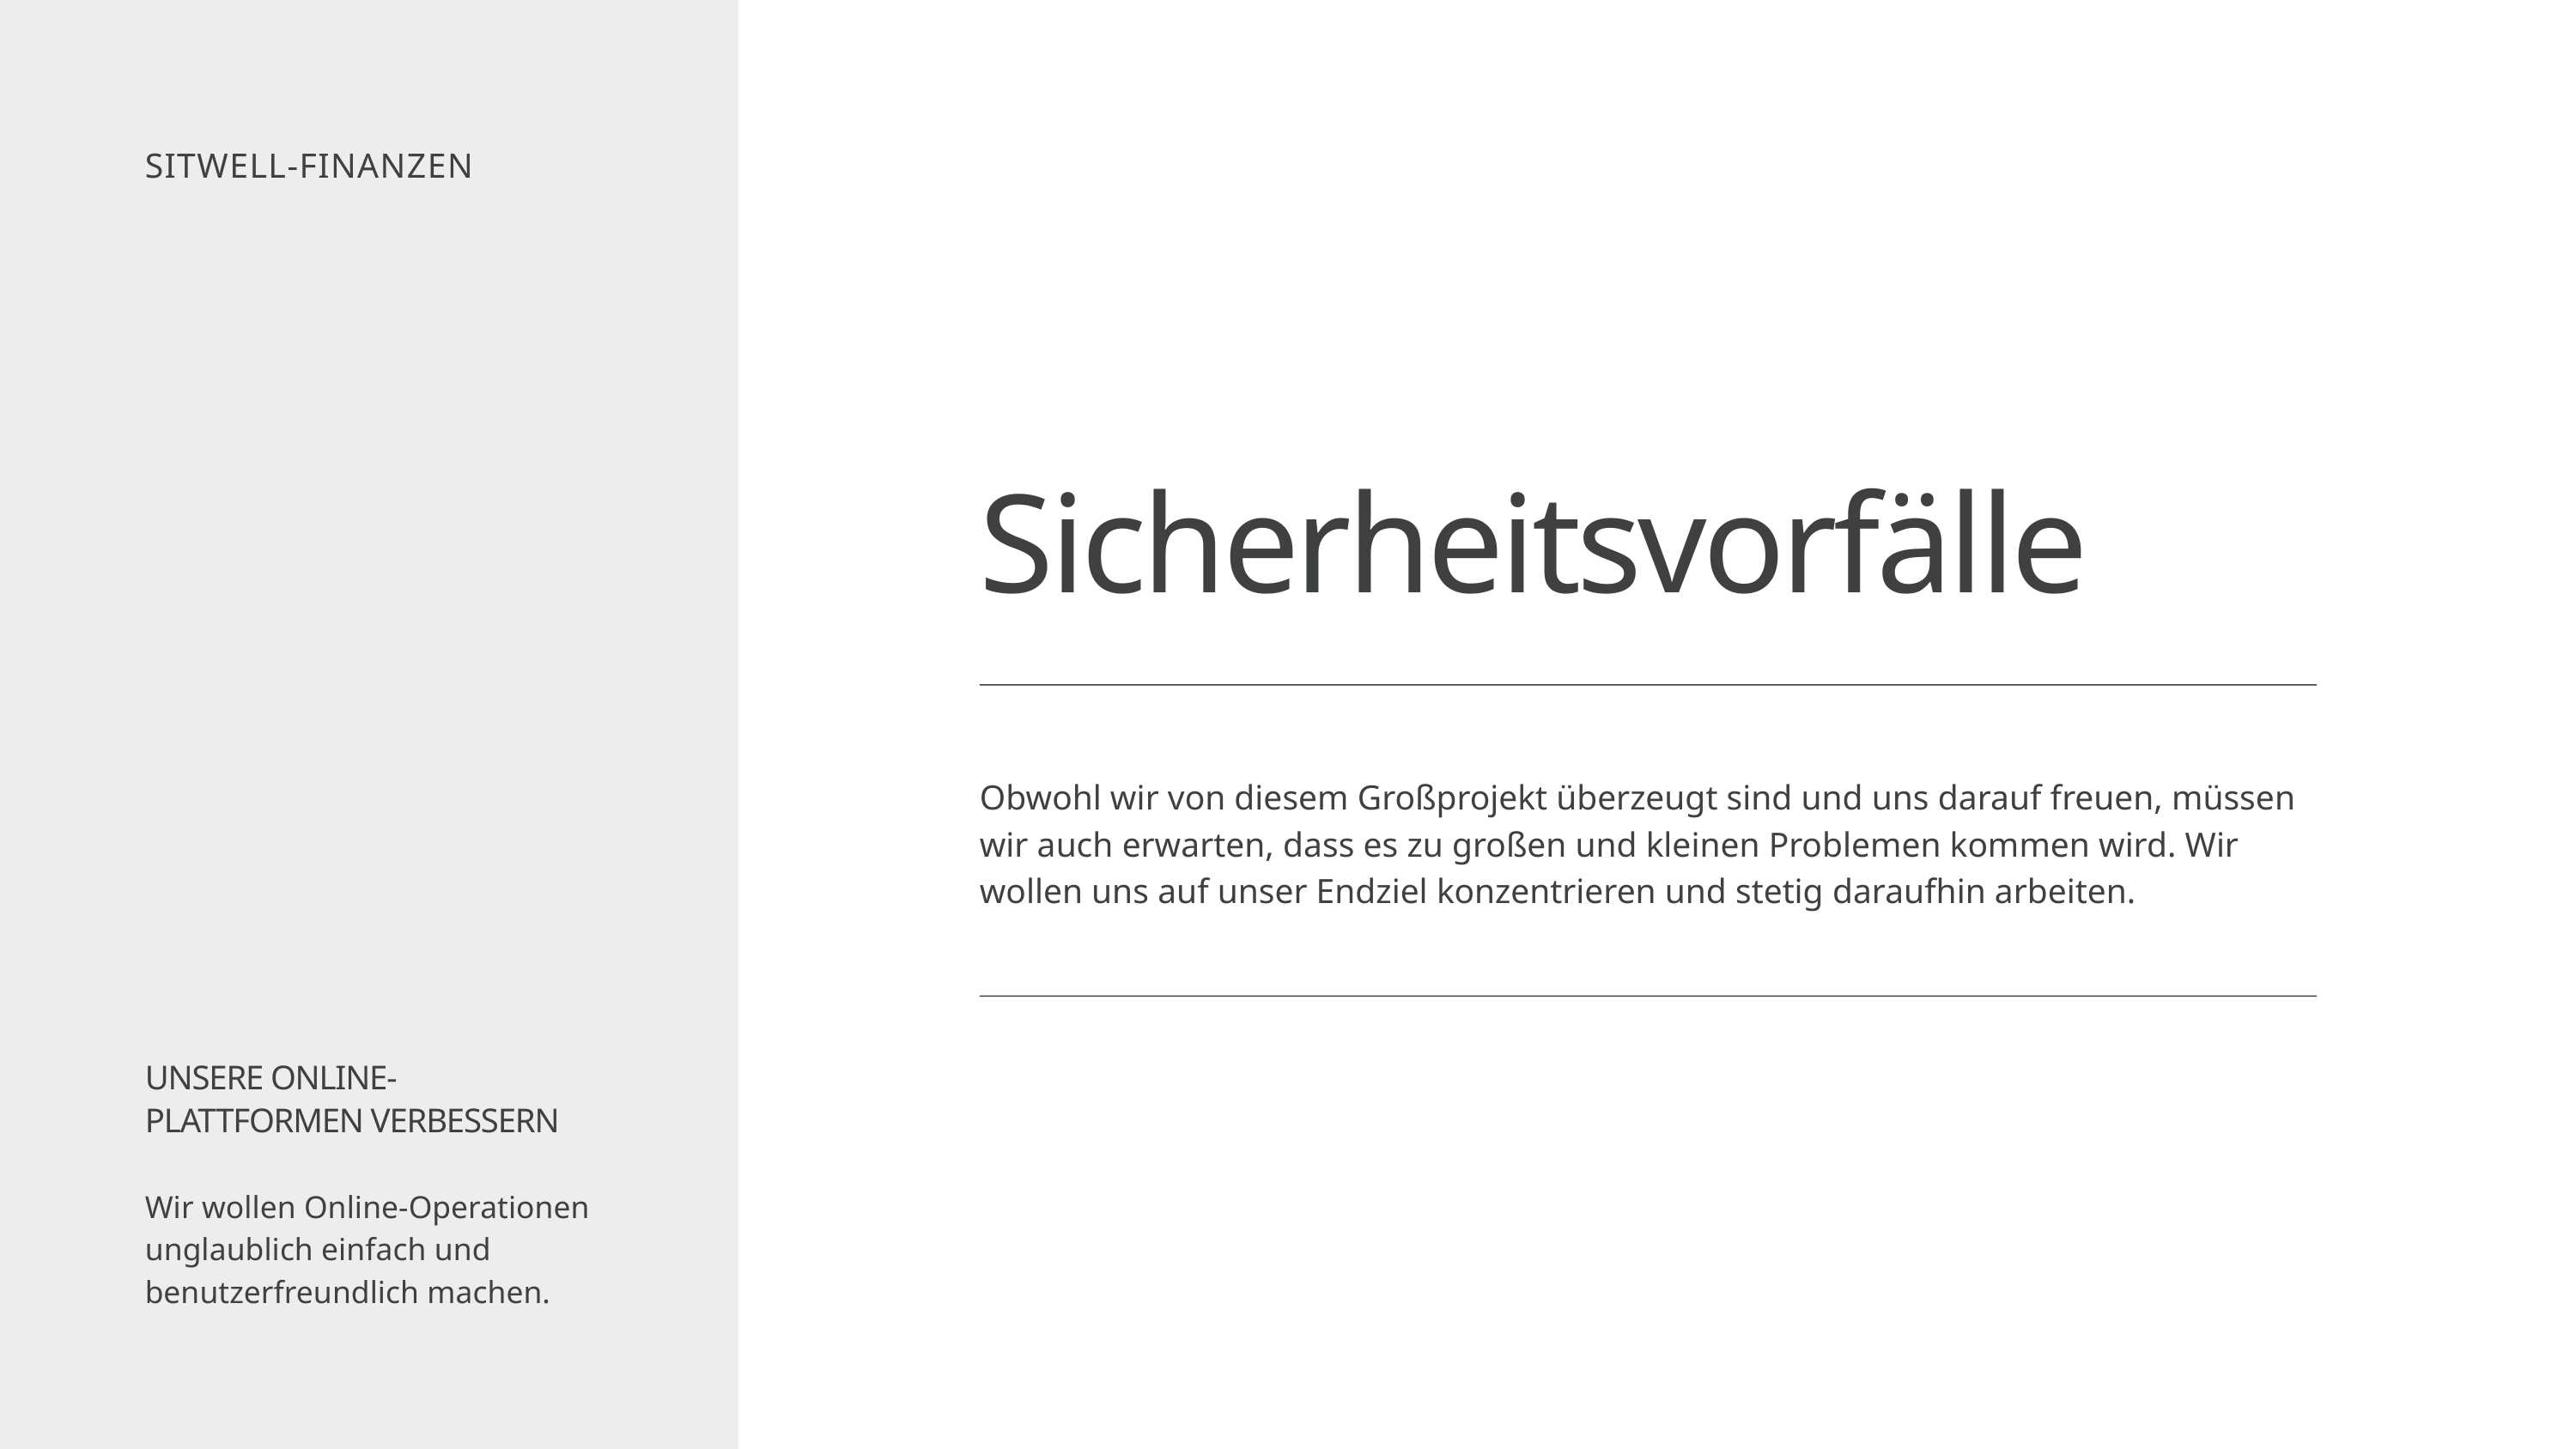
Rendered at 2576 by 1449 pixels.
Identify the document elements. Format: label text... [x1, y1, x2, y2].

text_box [144, 1034, 606, 1304]
text_box [0, 0, 739, 1449]
text_box SITWELL-FINANZEN [144, 144, 537, 185]
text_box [979, 451, 2318, 997]
